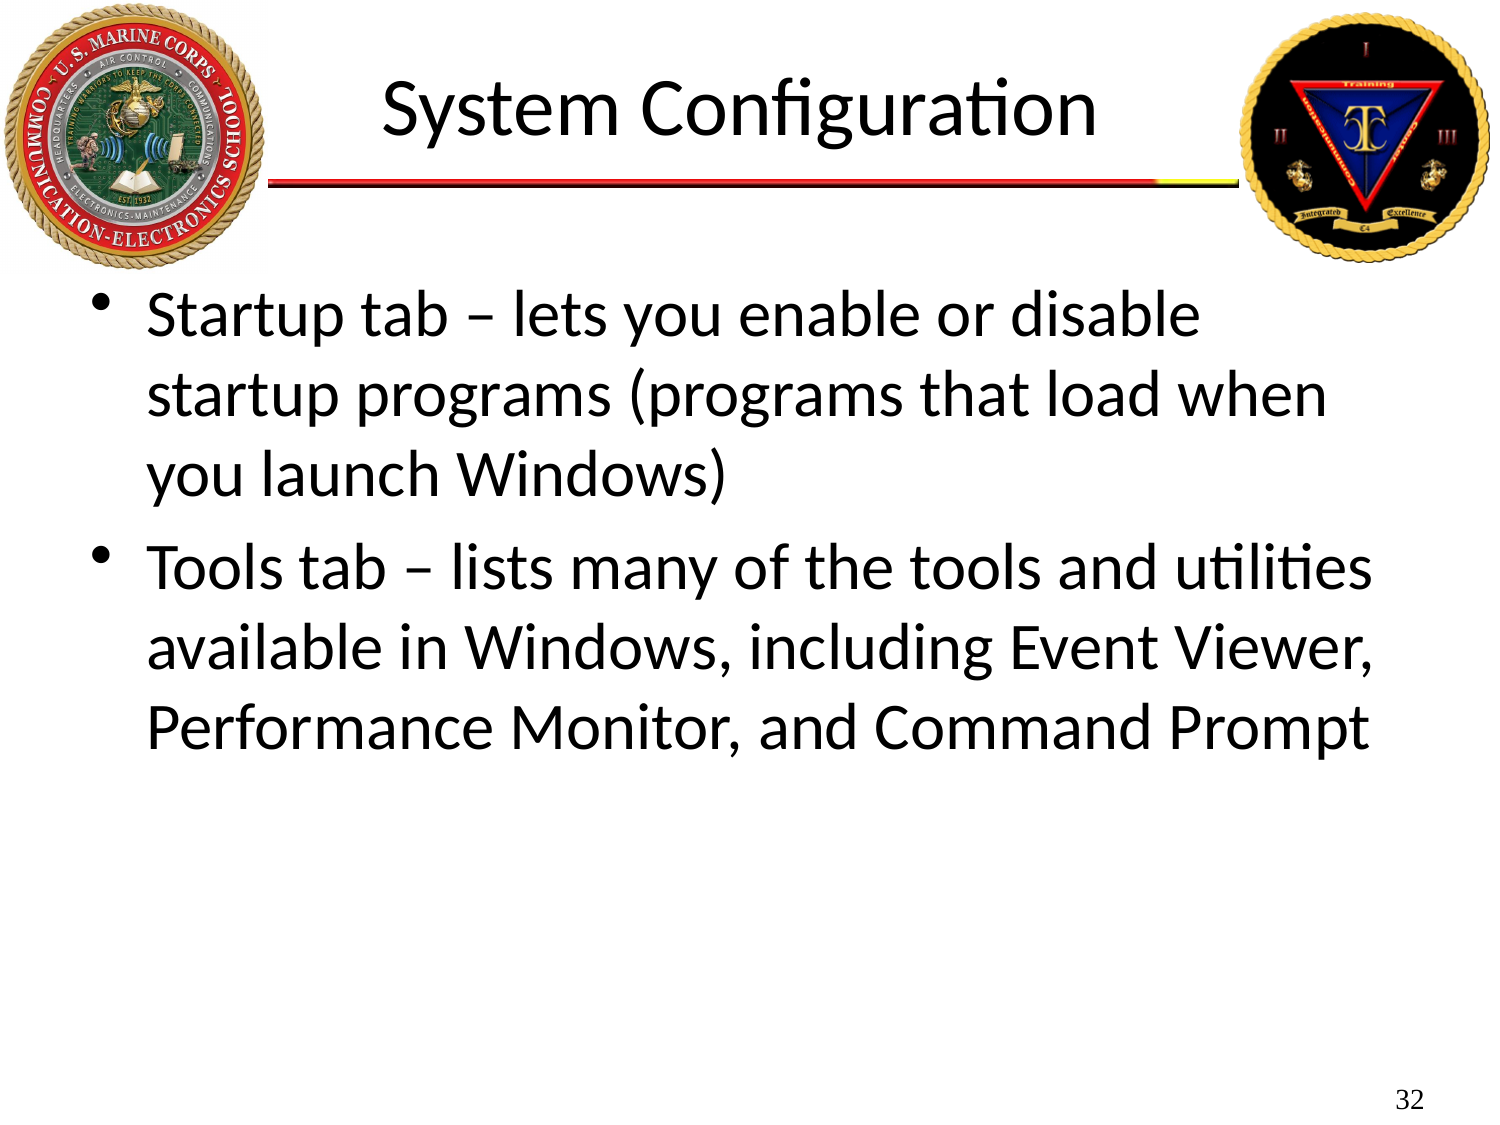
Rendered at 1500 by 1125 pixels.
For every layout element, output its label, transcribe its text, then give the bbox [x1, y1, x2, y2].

picture [0, 0, 268, 274]
title System Configuration [75, 45, 1425, 233]
list Startup tab – lets you enable or disable startup programs (programs that load when you launch Windows) Tools tab – lists many of the tools and utilities available in Windows, including Event Viewer, Performance Monitor, and Command Prompt [75, 262, 1425, 1005]
picture [1239, 12, 1490, 263]
